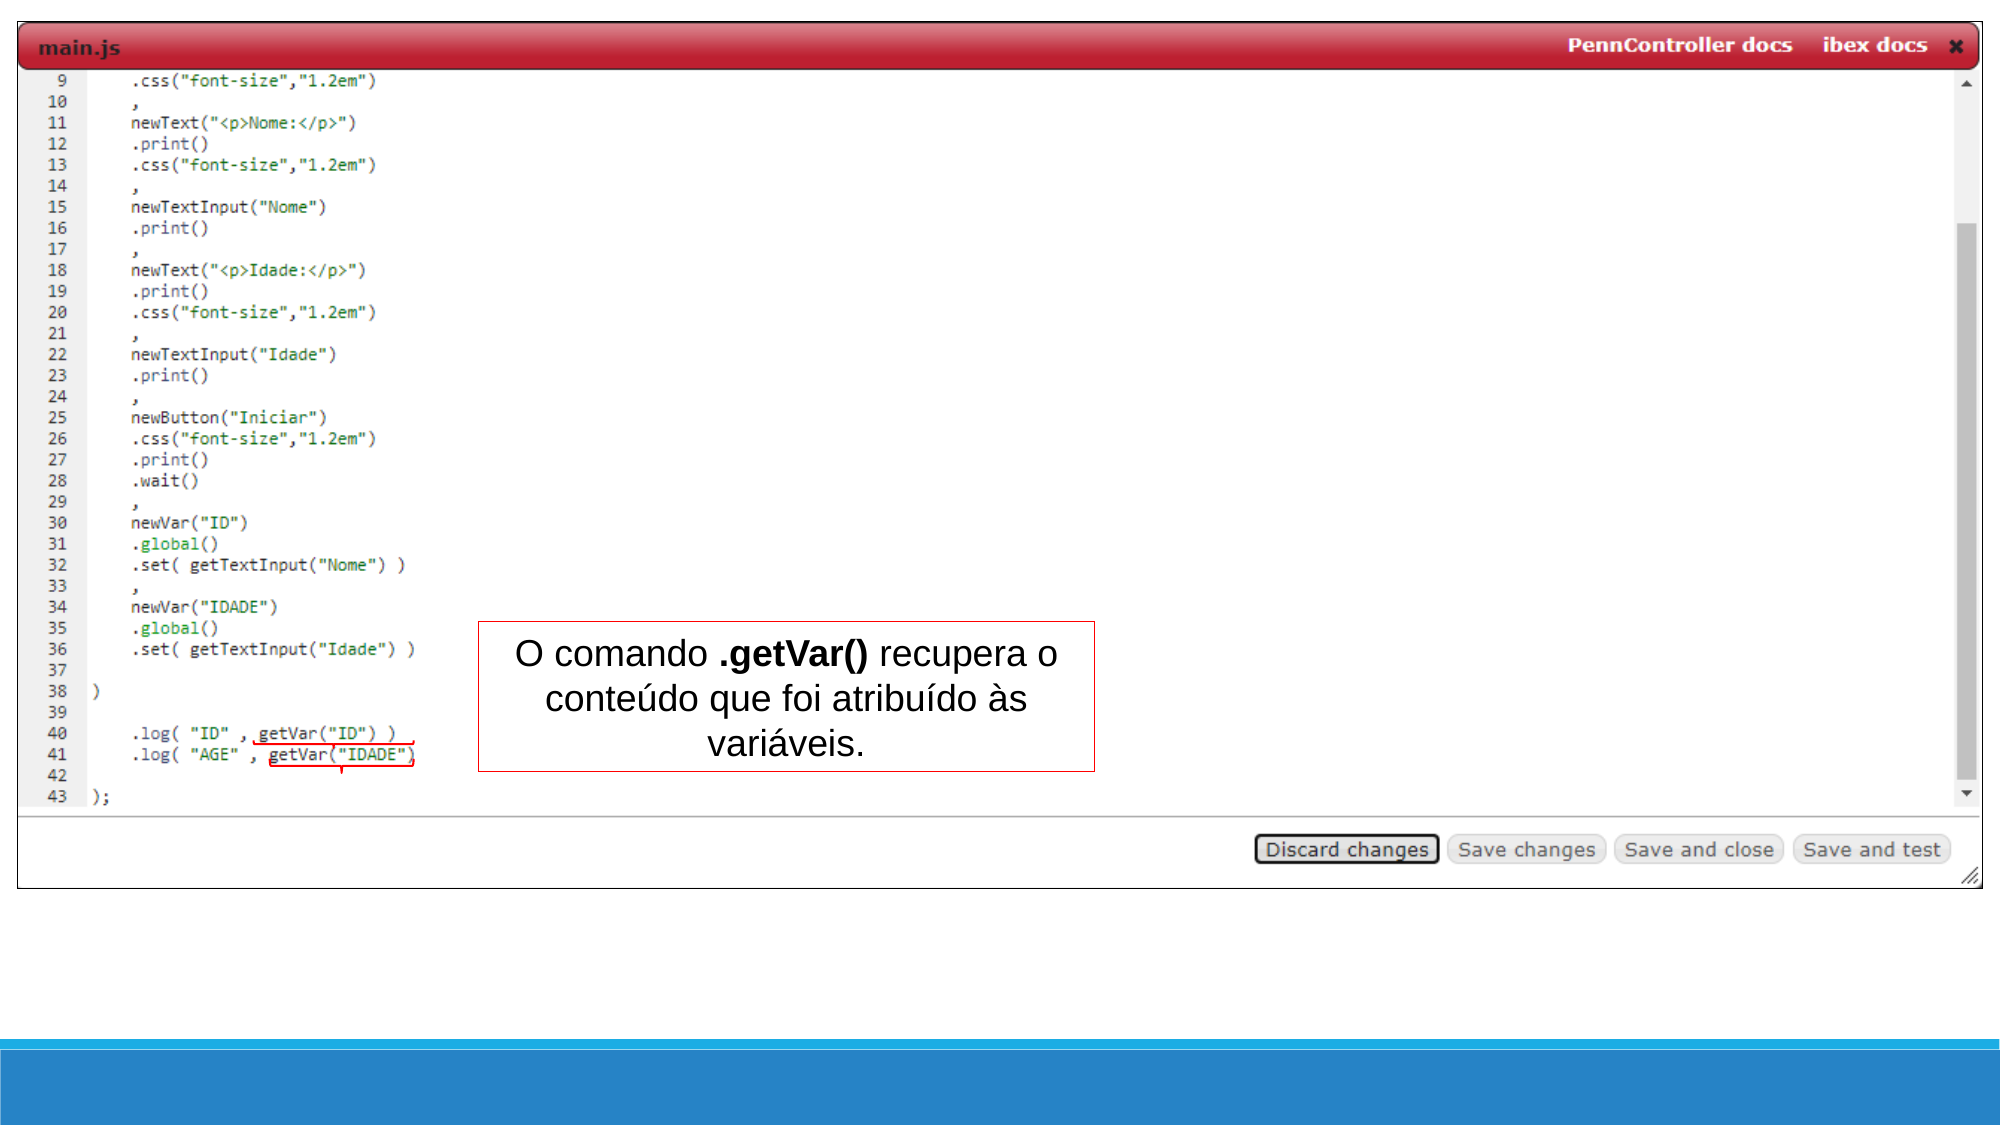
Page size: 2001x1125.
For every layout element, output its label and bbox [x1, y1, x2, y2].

picture [16, 20, 1984, 889]
